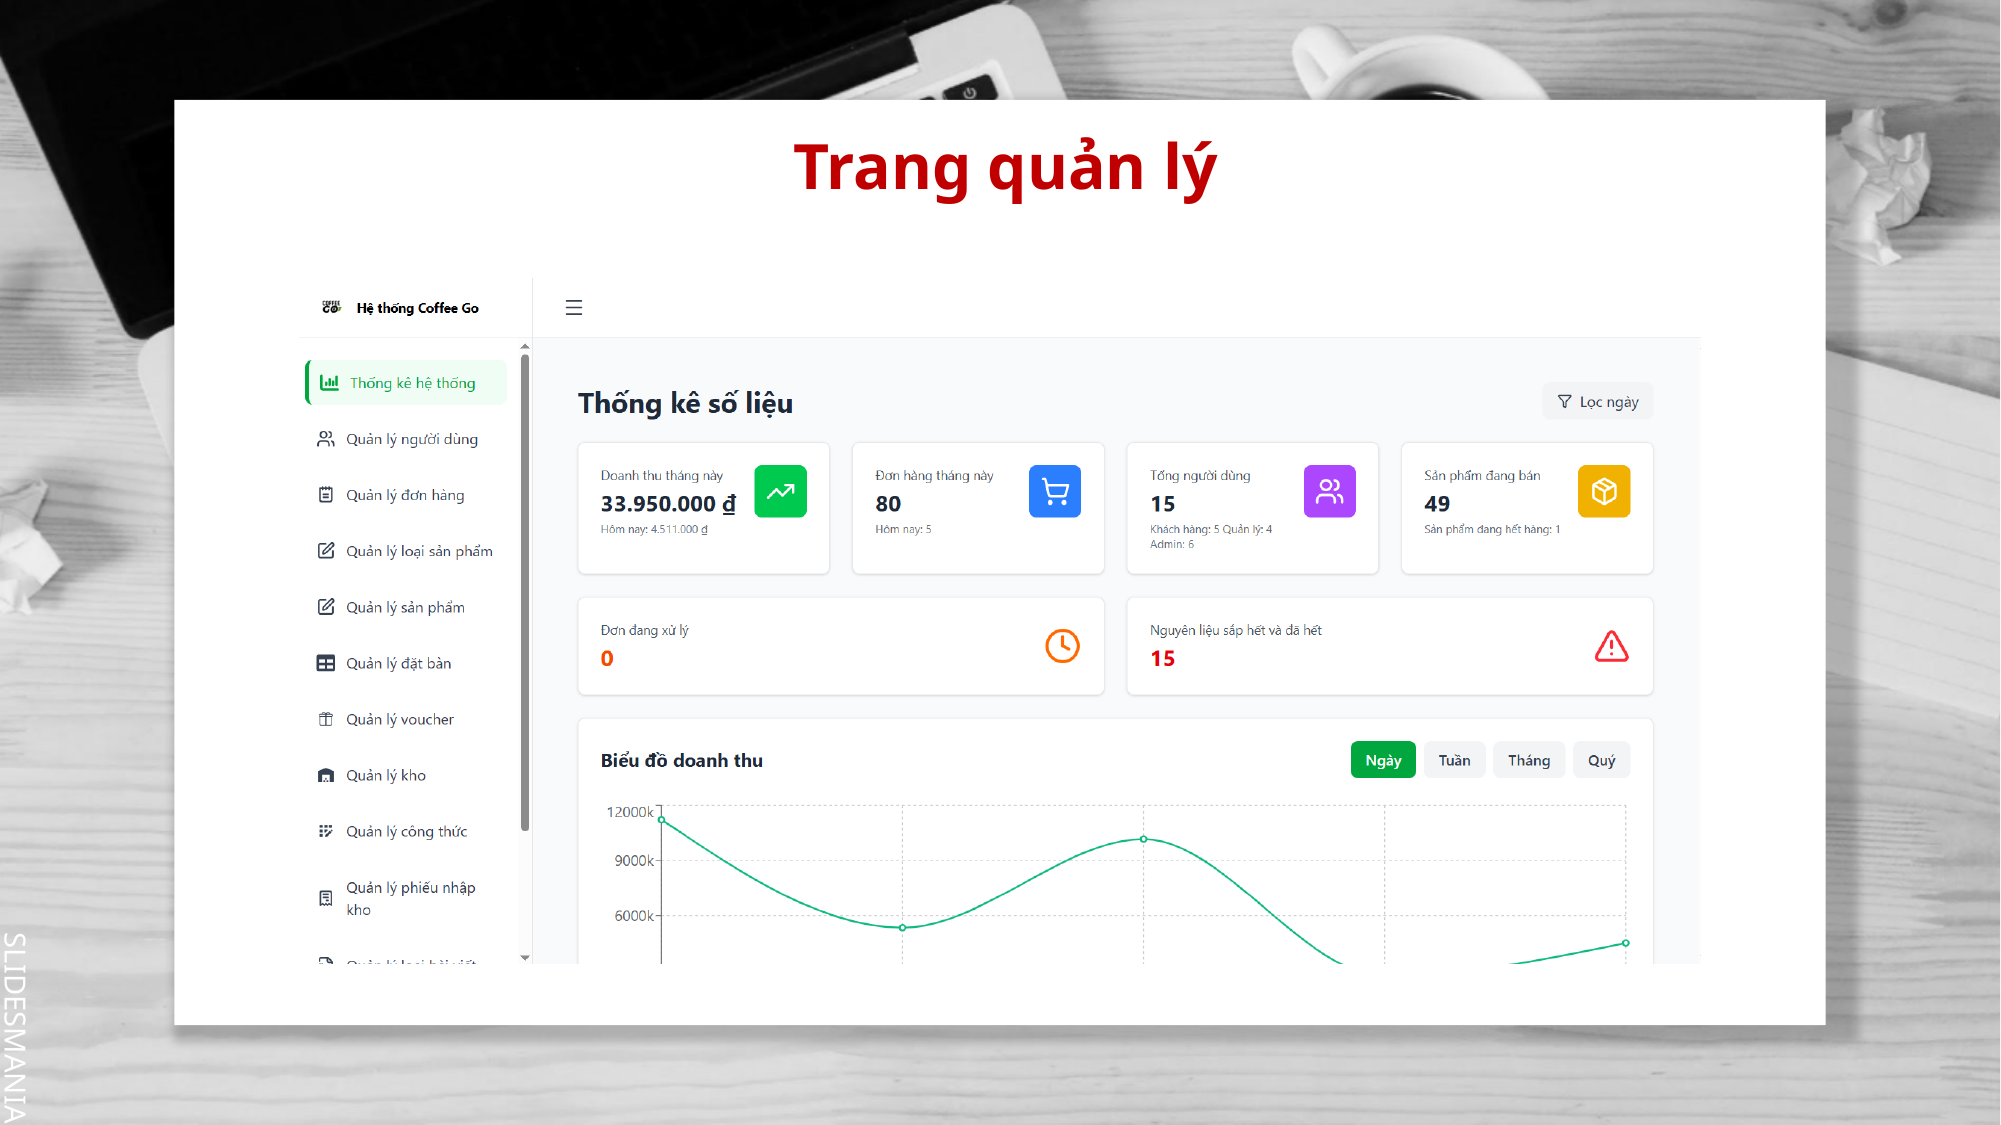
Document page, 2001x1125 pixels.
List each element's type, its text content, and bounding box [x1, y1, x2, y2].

title Trang quản lý [205, 106, 1806, 309]
picture [0, 0, 2001, 1125]
